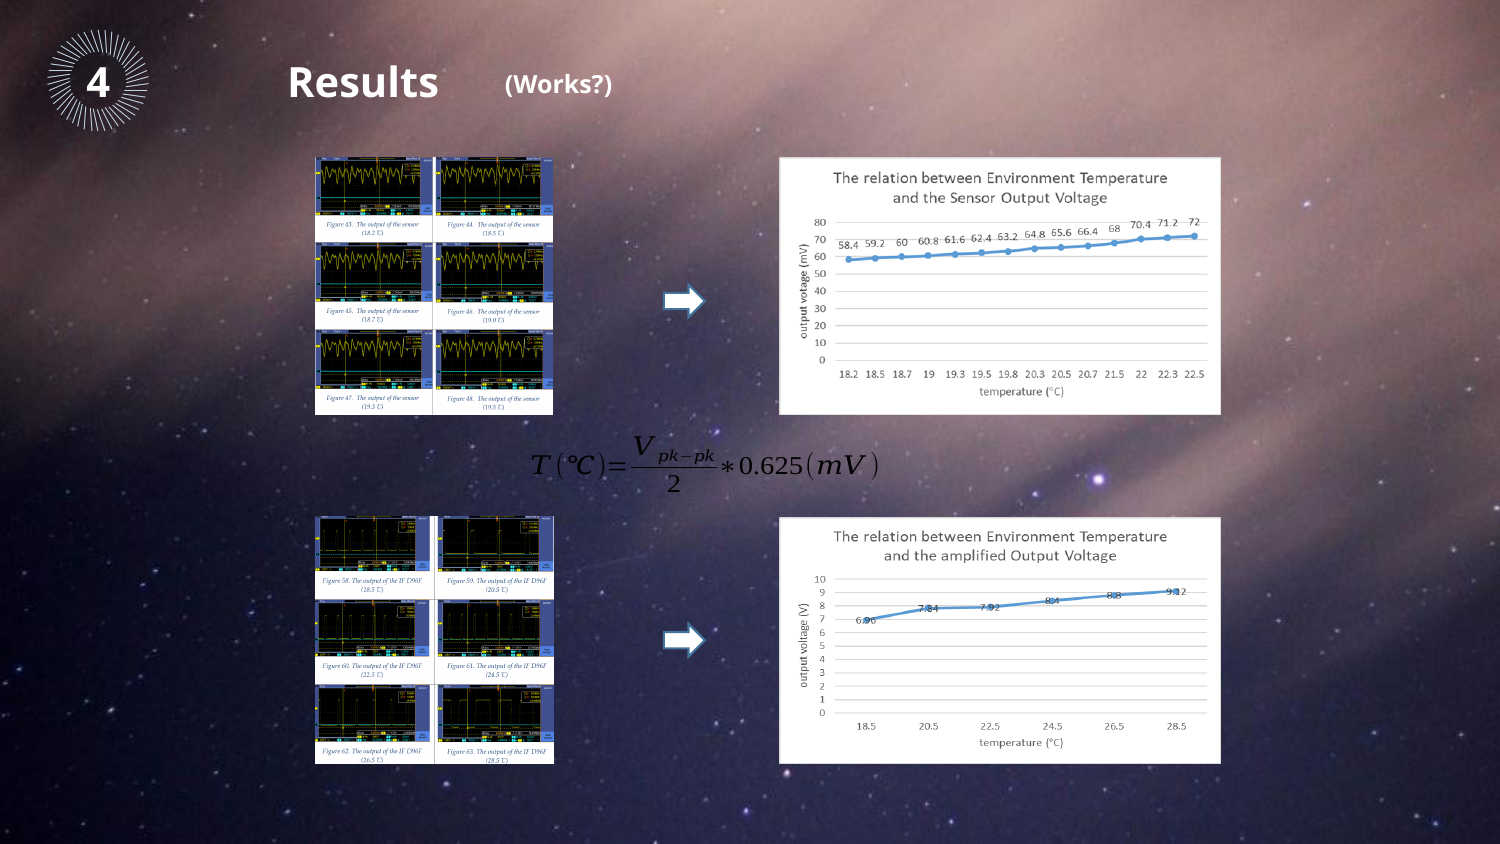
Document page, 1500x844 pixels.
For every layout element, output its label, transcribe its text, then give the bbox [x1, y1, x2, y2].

text_box [662, 282, 707, 320]
text_box (Works?) [490, 61, 628, 106]
text_box Results [159, 48, 573, 113]
text_box [662, 621, 707, 660]
picture [0, 0, 1500, 844]
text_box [39, 21, 159, 141]
